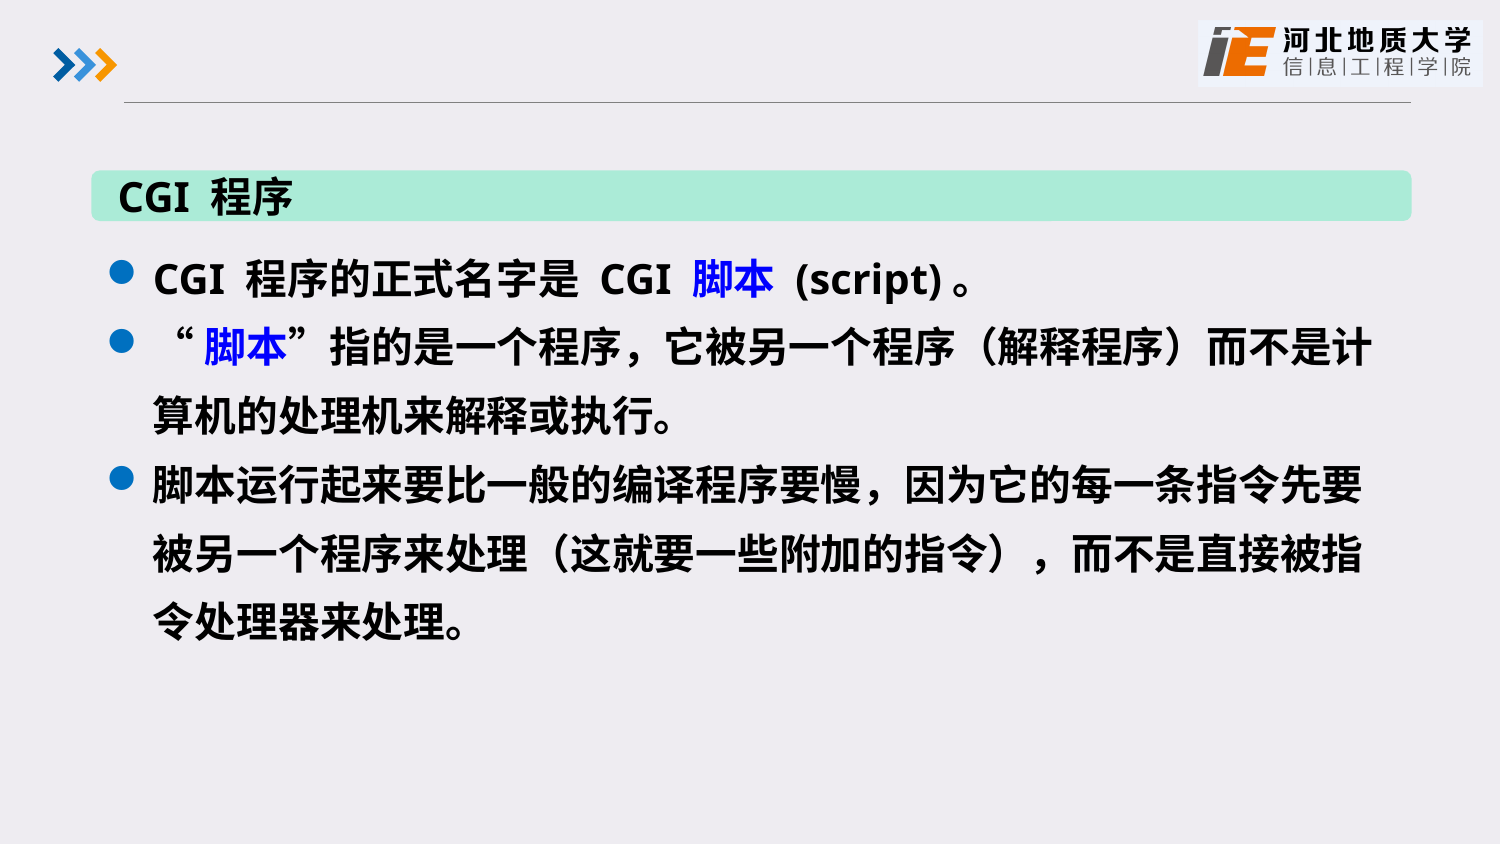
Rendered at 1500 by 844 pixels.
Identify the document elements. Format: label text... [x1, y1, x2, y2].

text_box [309, 170, 1412, 222]
text_box CGI 程序的正式名字是 CGI 脚本 (script)。 “脚本”指的是一个程序，它被另一个程序（解释程序）而不是计算机的处理机来解释或执行。 脚本运行起来要比一般的编译程序要慢，因为它的每一条指令先要被另一个程序来处理（这就要一些附加的指令），而不是直接被指令处理器来处理。 [91, 226, 1412, 654]
picture [1198, 20, 1483, 87]
text_box [91, 170, 102, 222]
text_box CGI 程序 [102, 163, 309, 229]
